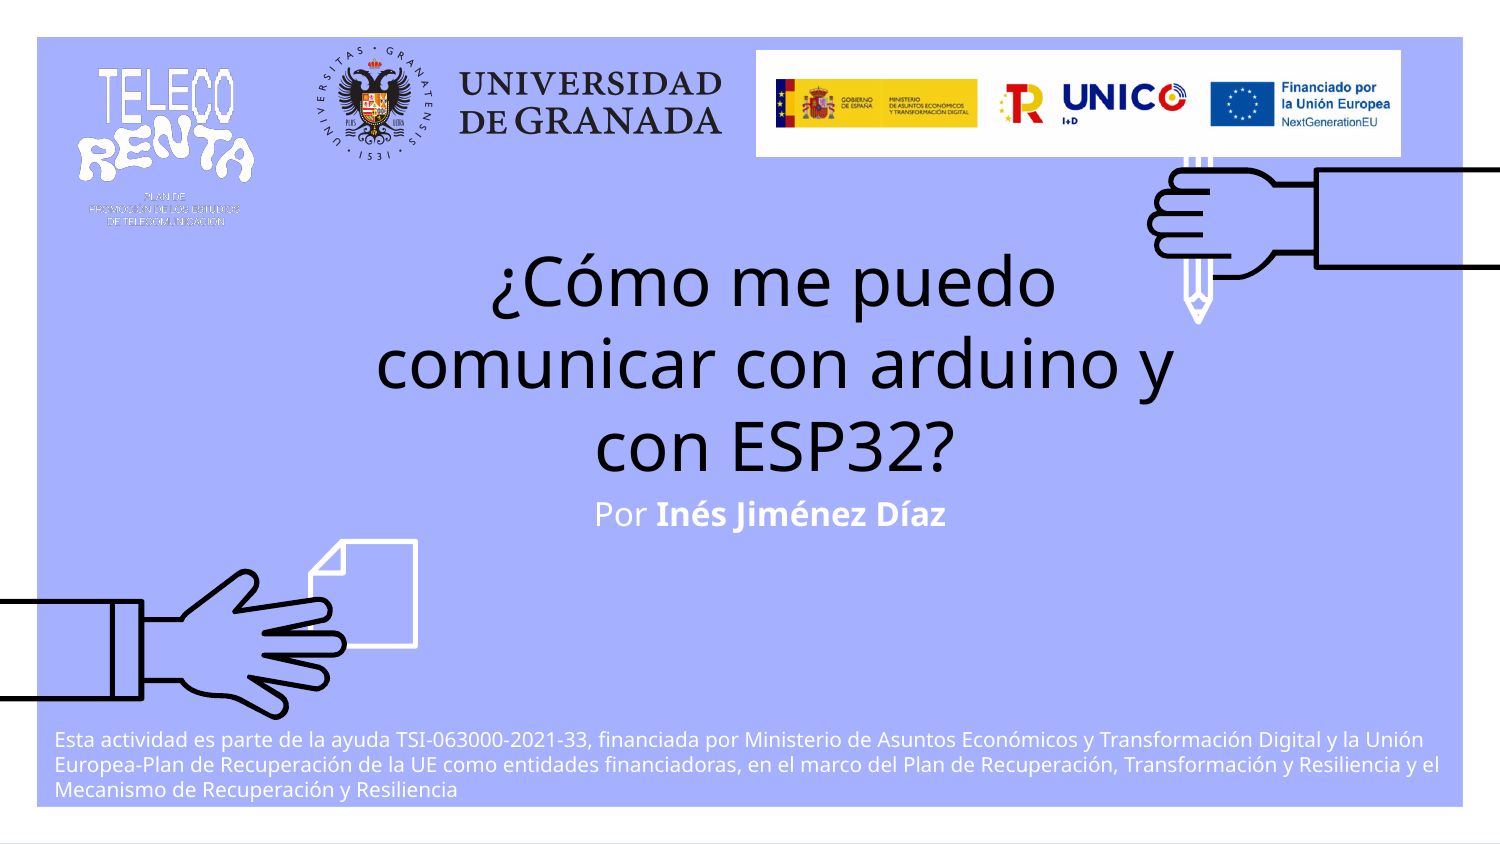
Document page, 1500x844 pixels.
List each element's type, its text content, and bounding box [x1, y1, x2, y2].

text_box Esta actividad es parte de la ayuda TSI-063000-2021-33, financiada por Ministerio de Asuntos Económicos y Transformación Digital y la Unión Europea-Plan de Recuperación de la UE como entidades financiadoras, en el marco del Plan de Recuperación, Transformación y Resiliencia y el Mecanismo de Recuperación y Resiliencia [39, 711, 1461, 817]
picture [317, 46, 722, 160]
picture [756, 50, 1401, 157]
title ¿Cómo me puedo comunicar con arduino y con ESP32? [328, 309, 1222, 500]
text_box Por Inés Jiménez Díaz [578, 477, 972, 548]
picture [49, 50, 283, 241]
